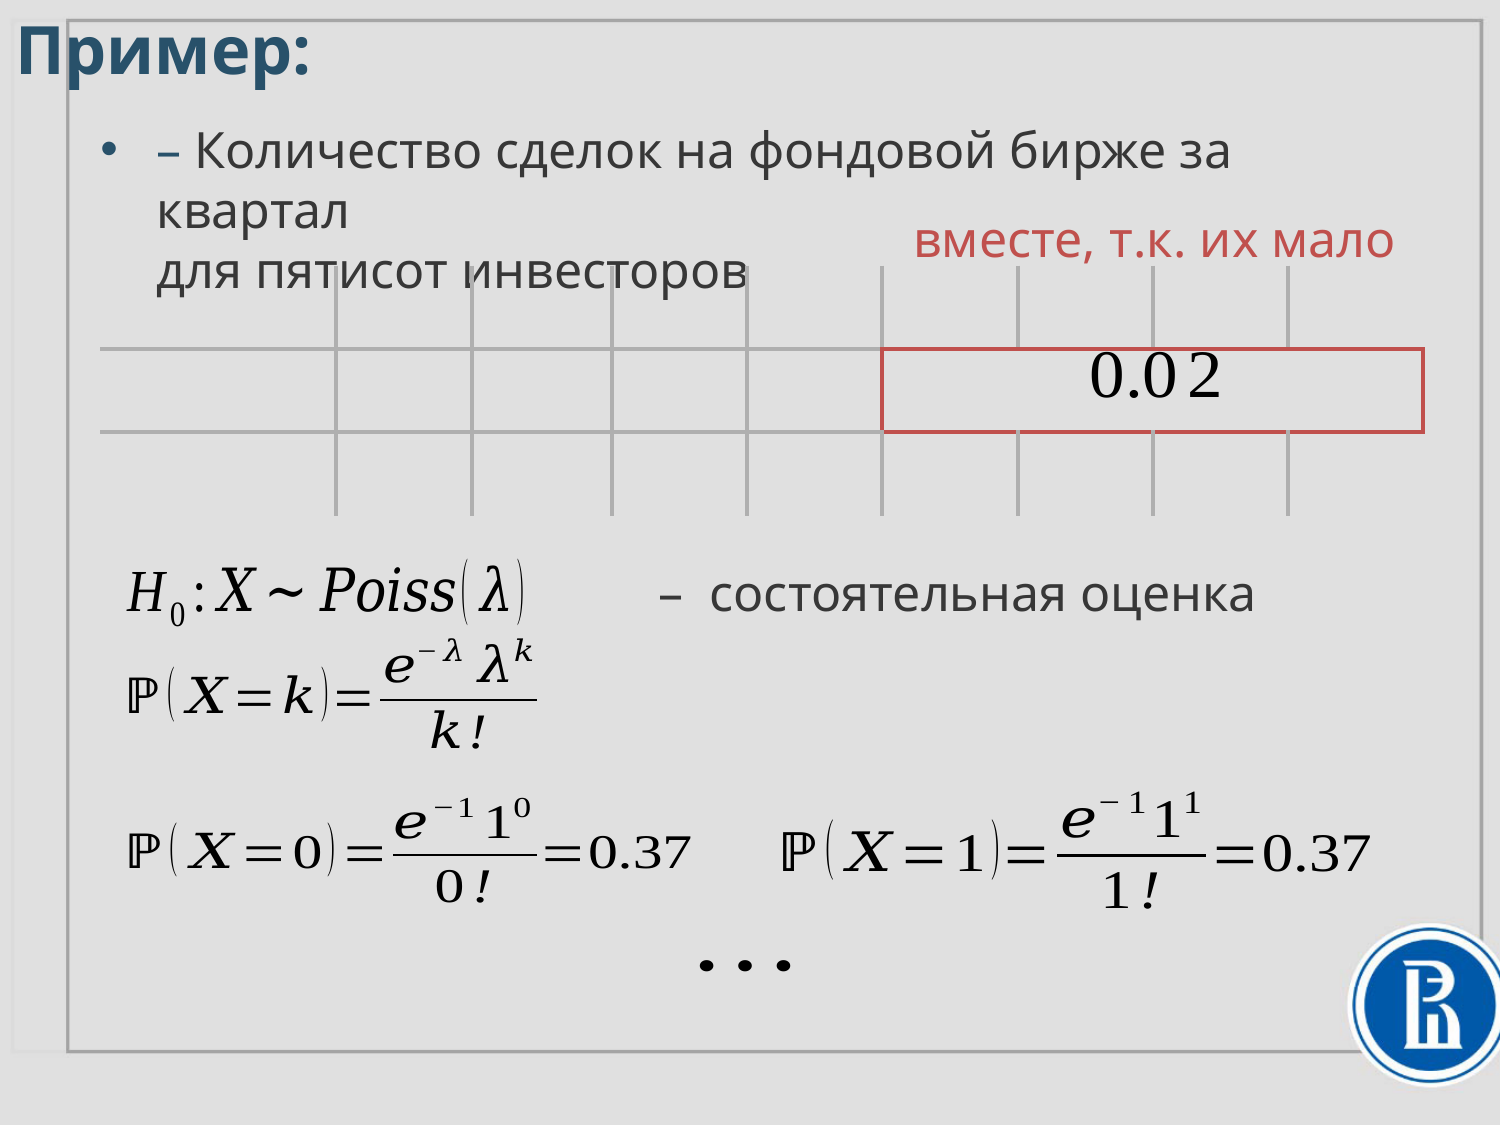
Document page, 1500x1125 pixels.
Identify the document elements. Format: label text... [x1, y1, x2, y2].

picture [0, 102, 1500, 1125]
text_box вместе, т.к. их мало [898, 199, 1411, 275]
title Пример: [0, 0, 1500, 102]
